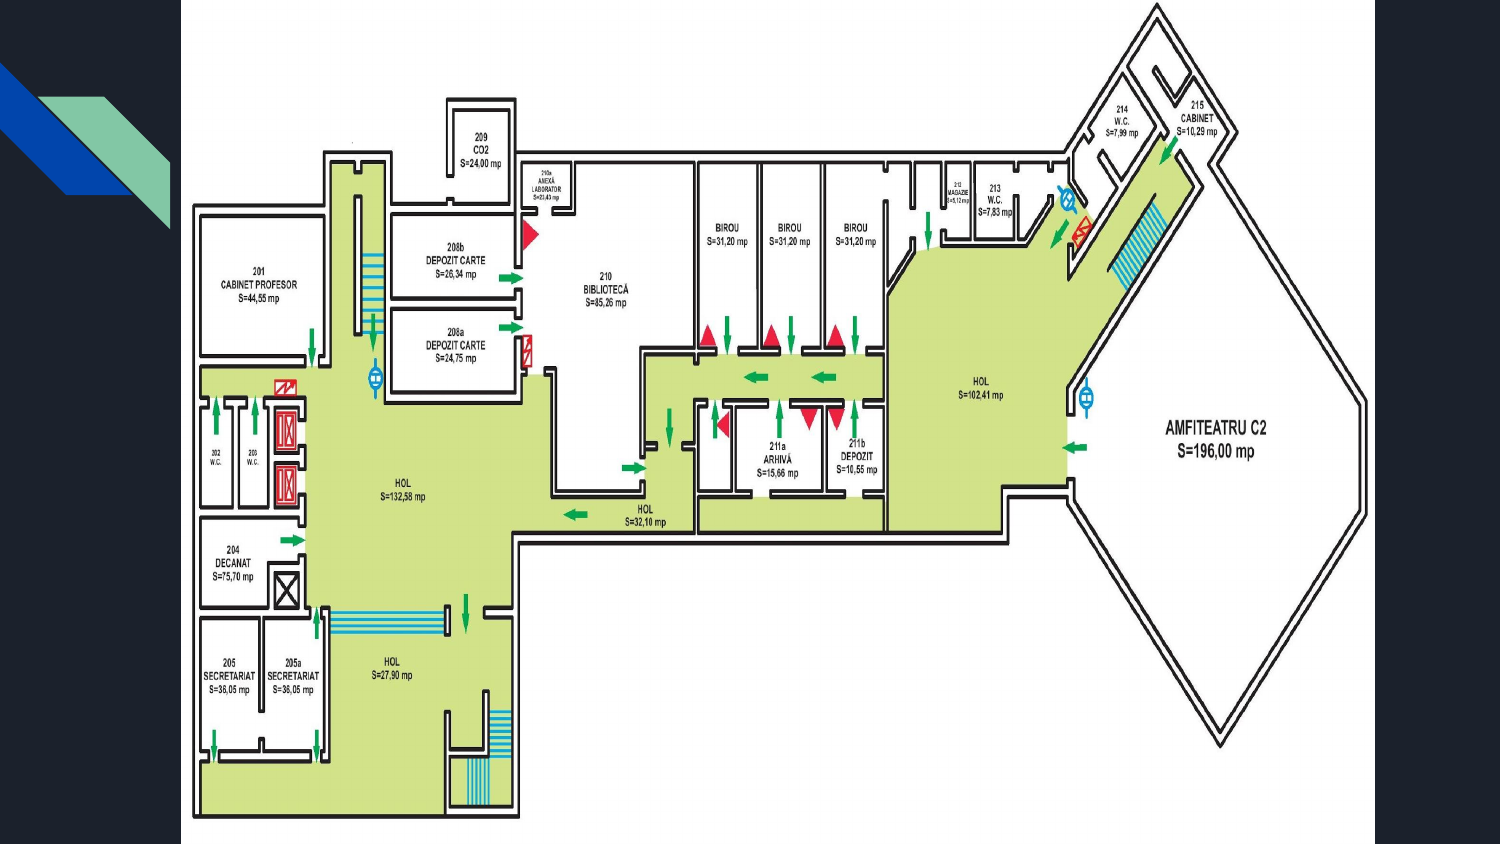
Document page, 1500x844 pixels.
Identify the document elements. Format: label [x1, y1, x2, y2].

picture [180, 0, 1376, 844]
